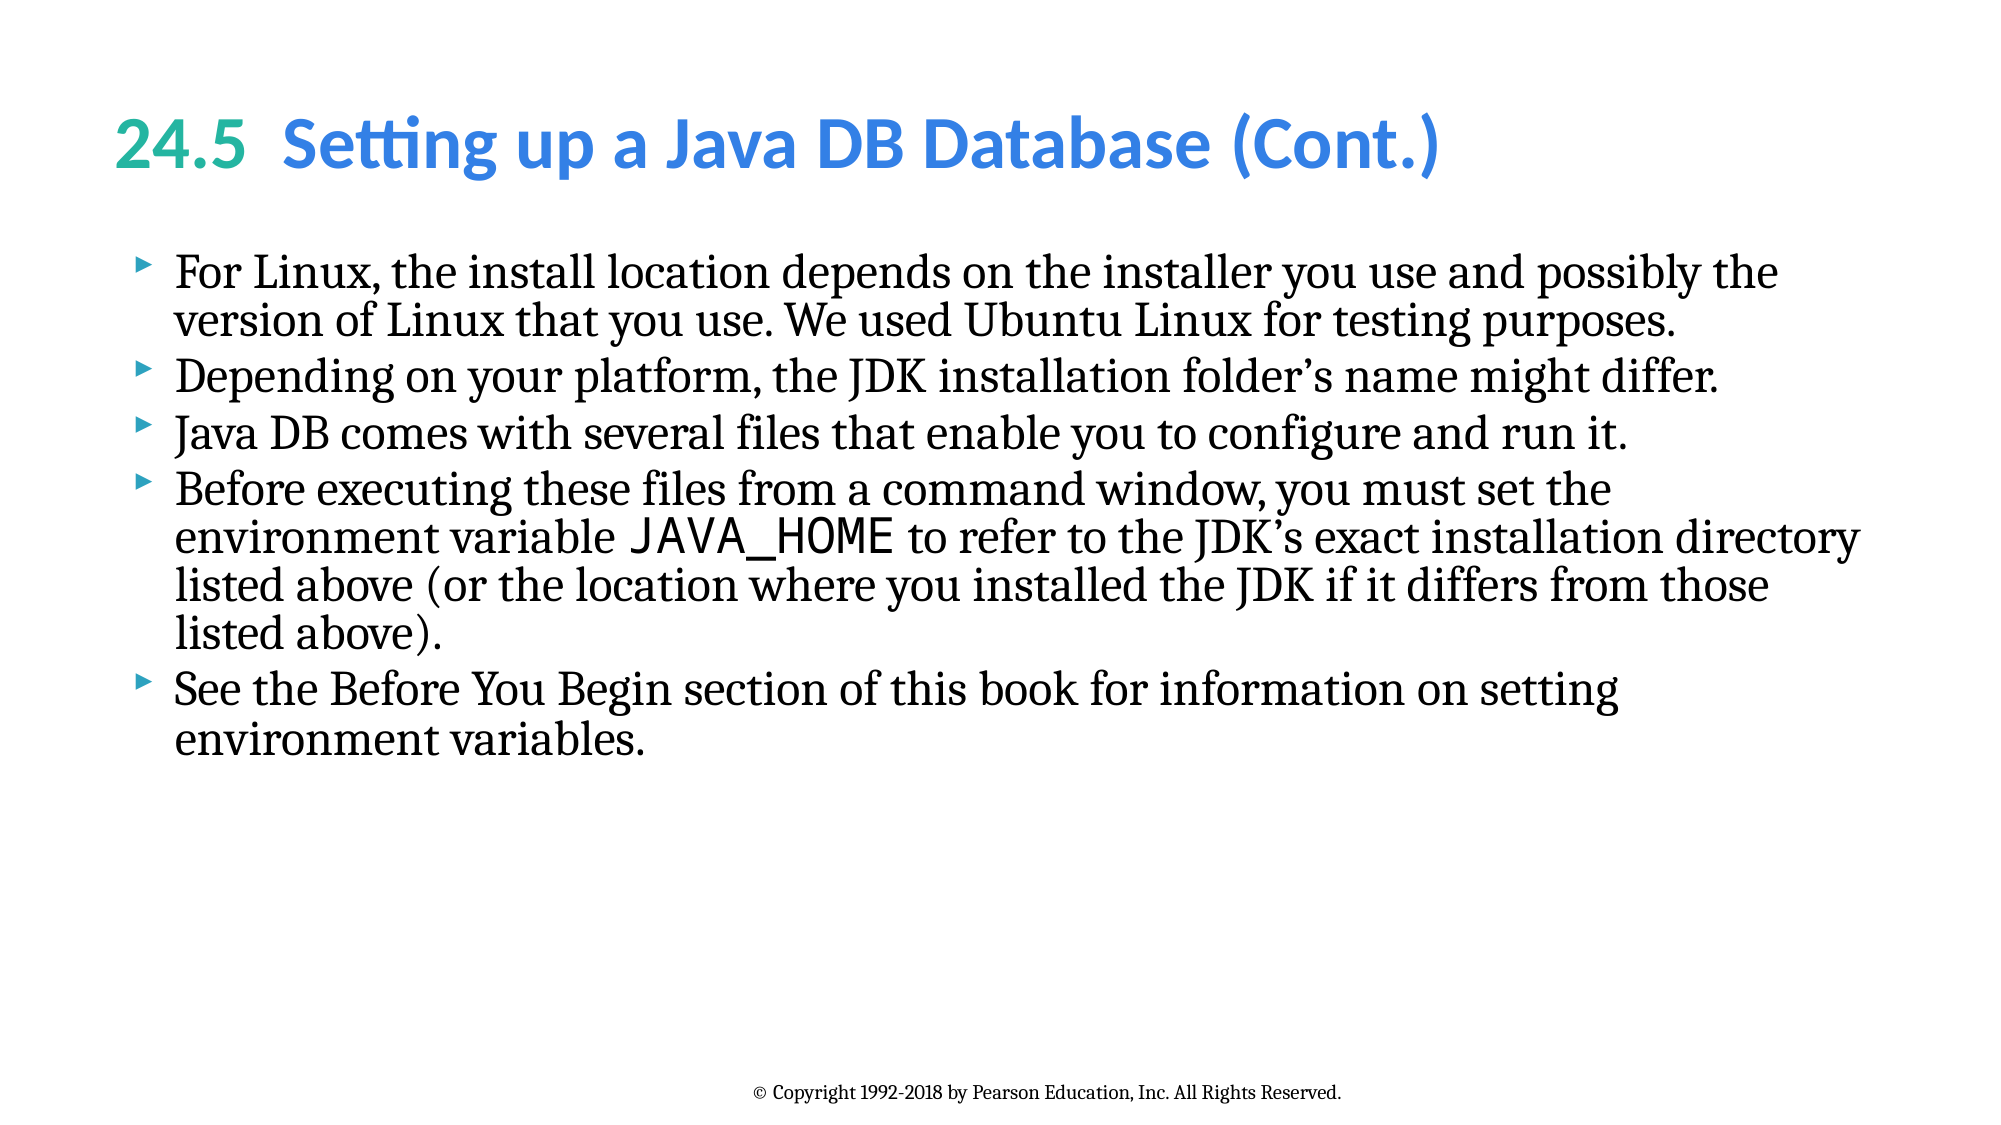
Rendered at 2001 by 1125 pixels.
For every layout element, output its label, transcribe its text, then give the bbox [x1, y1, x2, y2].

list For Linux, the install location depends on the installer you use and possibly the version of Linux that you use. We used Ubuntu Linux for testing purposes. Depending on your platform, the JDK installation folder’s name might differ. Java DB comes with several files that enable you to configure and run it. Before executing these files from a command window, you must set the environment variable JAVA_HOME to refer to the JDK’s exact installation directory listed above (or the location where you installed the JDK if it differs from those listed above). See the Before You Begin section of this book for information on setting environment variables. [99, 242, 1892, 986]
title 24.5 Setting up a Java DB Database (Cont.) [99, 45, 1900, 233]
footer © Copyright 1992-2018 by Pearson Education, Inc. All Rights Reserved. [736, 1051, 1892, 1112]
